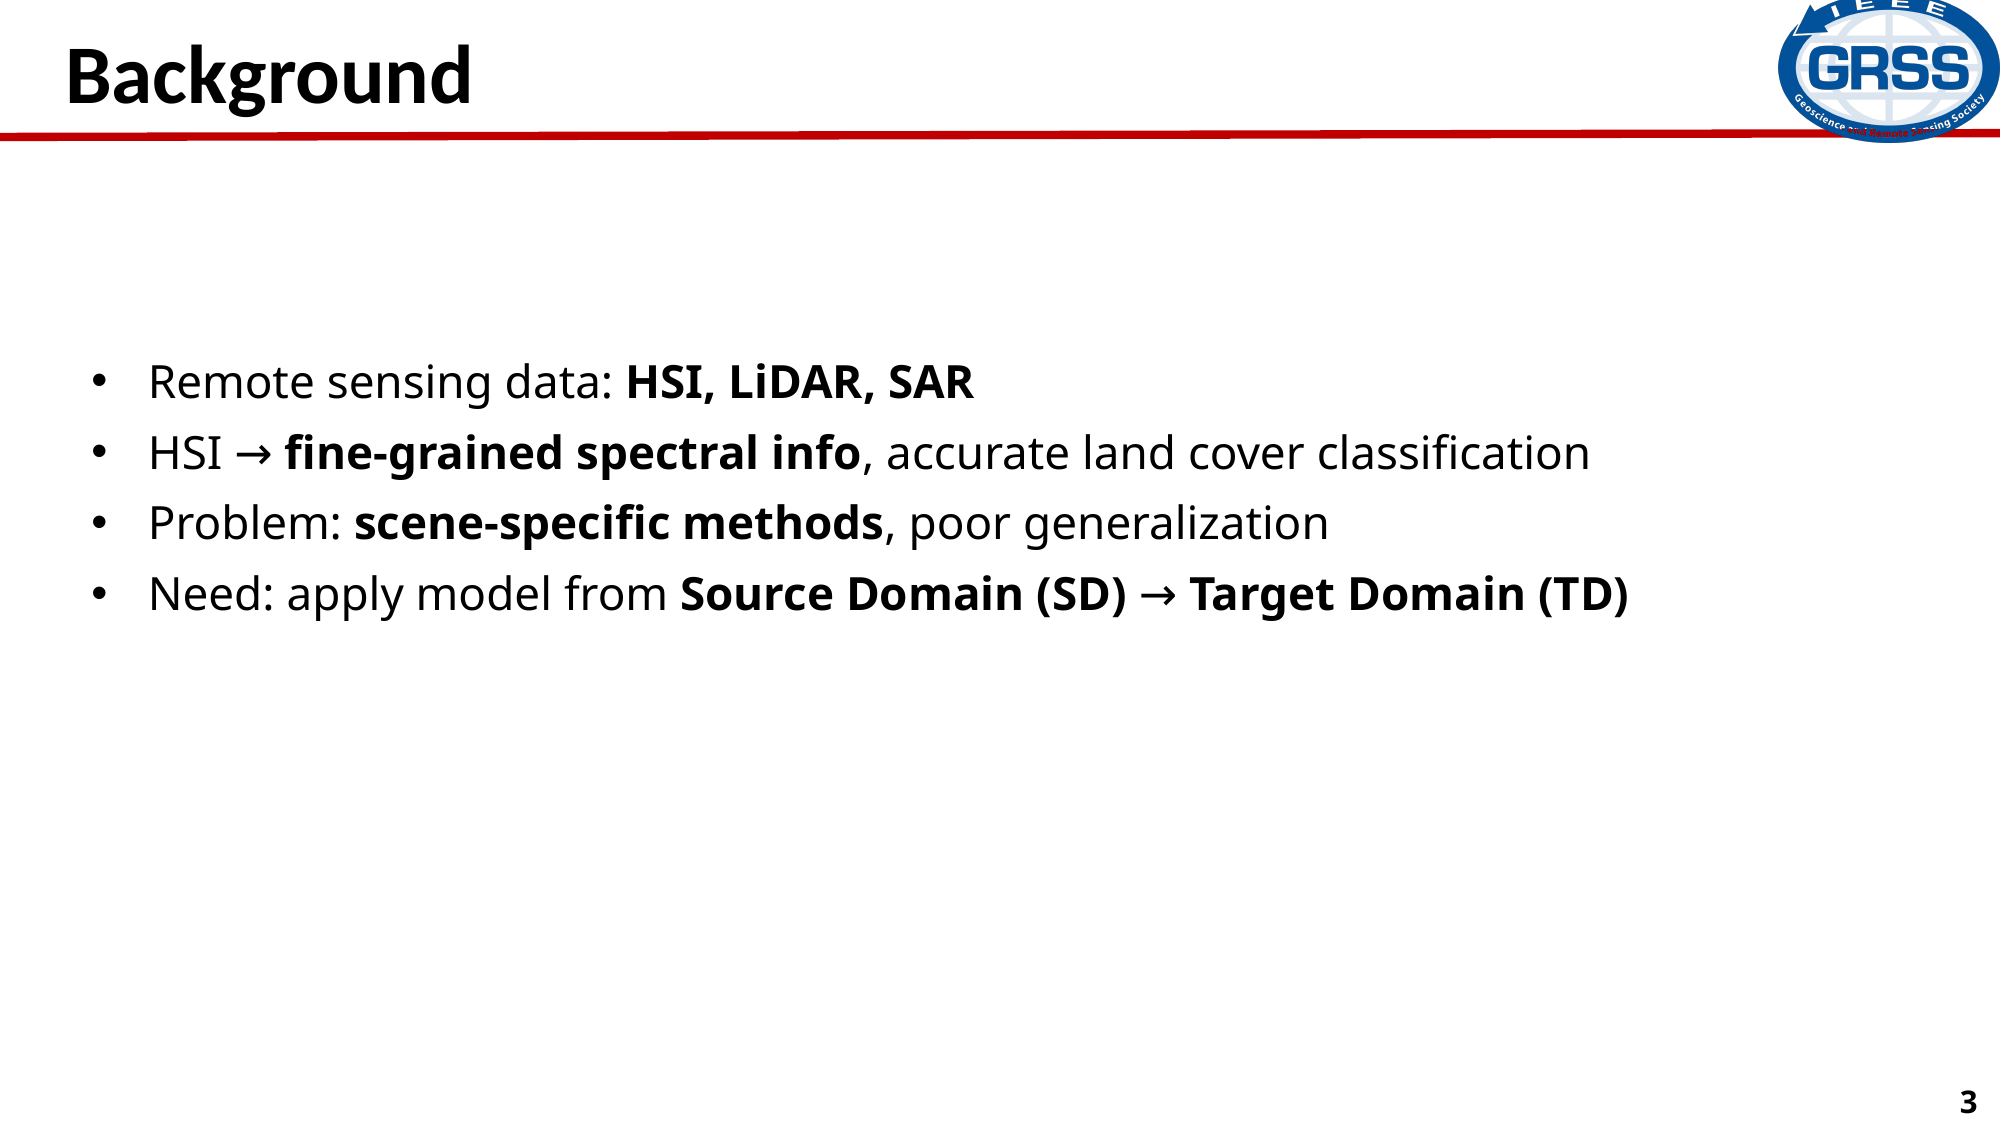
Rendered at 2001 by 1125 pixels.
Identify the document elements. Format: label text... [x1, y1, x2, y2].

slide_number 3 [1655, 1073, 1993, 1125]
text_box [0, 132, 1778, 138]
picture [1778, 0, 2000, 143]
text_box Remote sensing data: HSI, LiDAR, SAR HSI → fine-grained spectral info, accurate land cover classification Problem: scene-specific methods, poor generalization Need: apply model from Source Domain (SD) → Target Domain (TD) [76, 329, 2000, 699]
text_box Background [0, 13, 541, 128]
